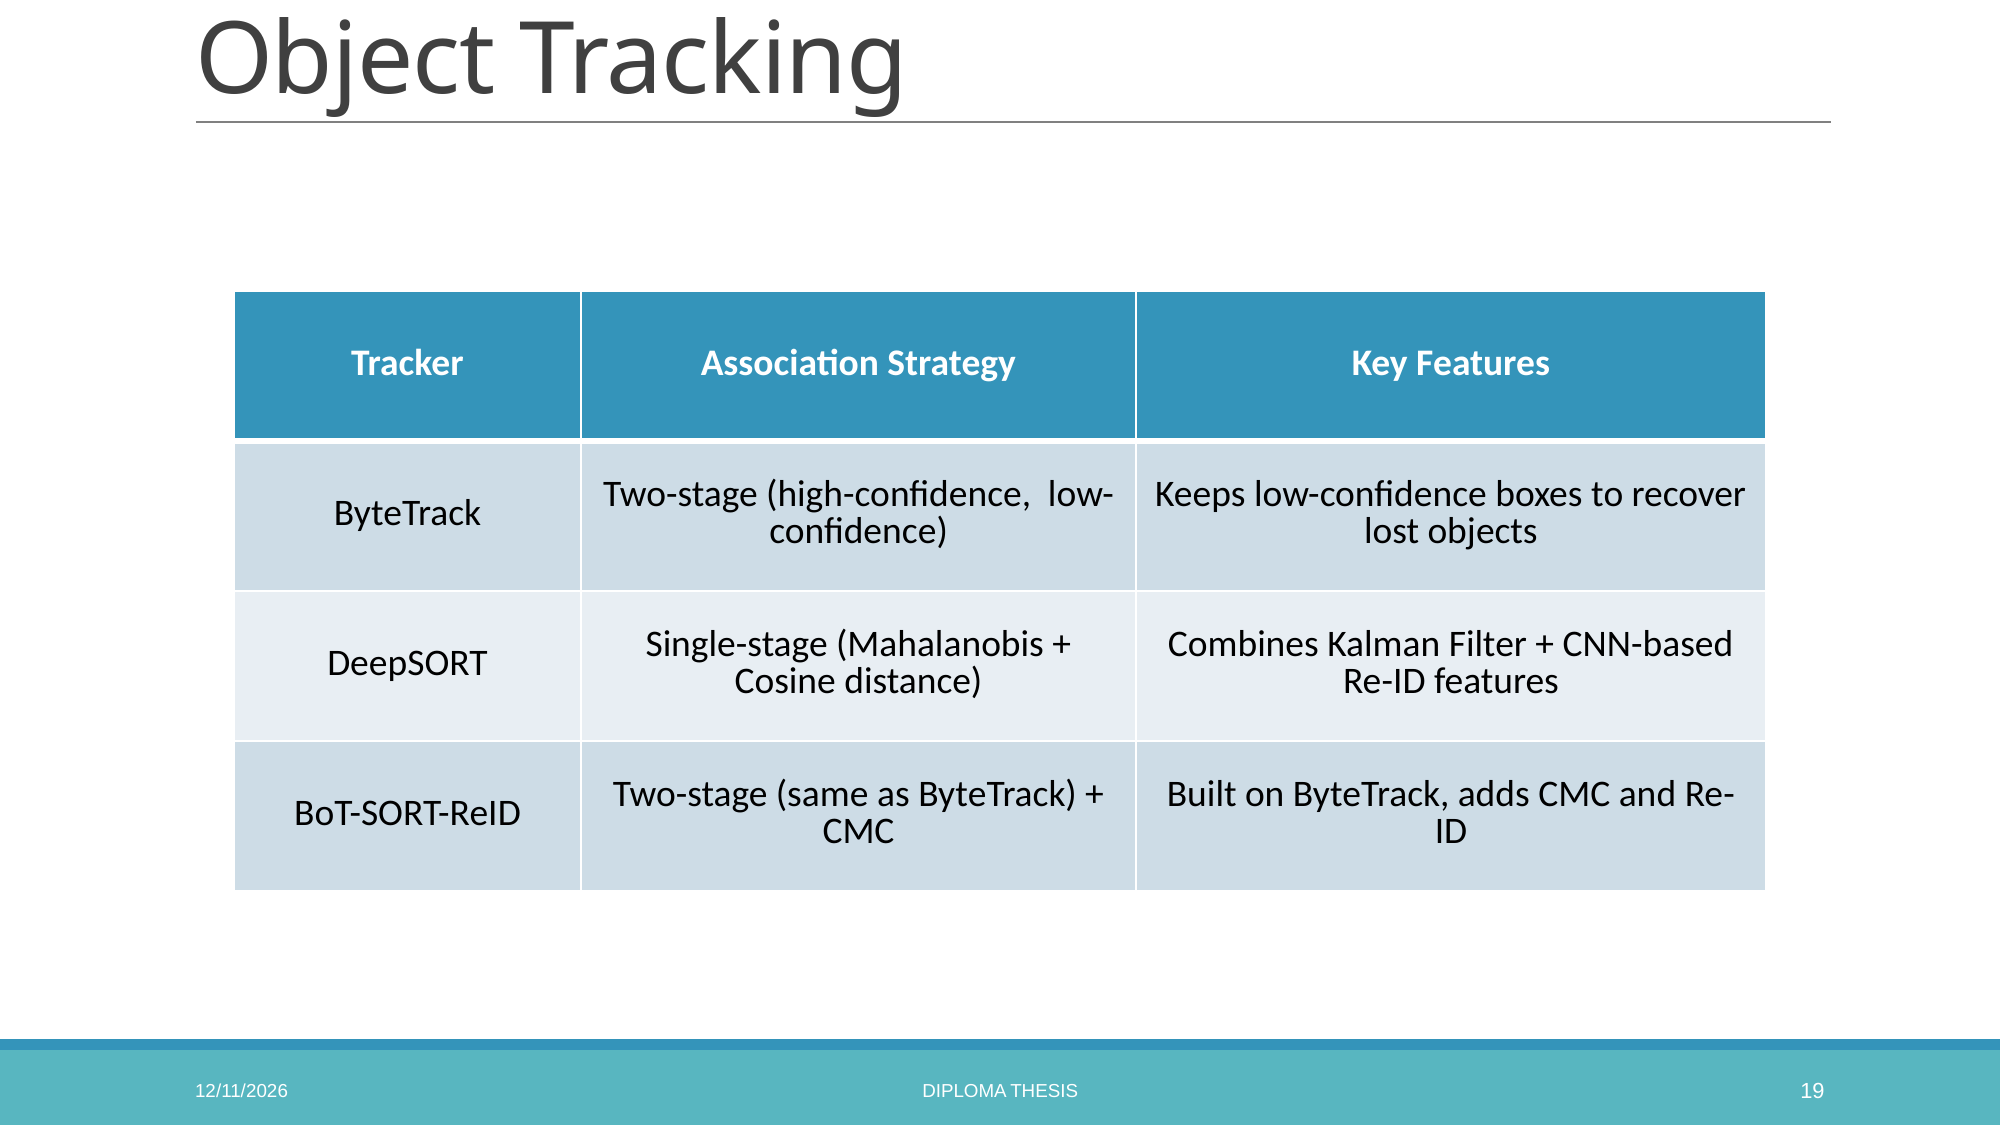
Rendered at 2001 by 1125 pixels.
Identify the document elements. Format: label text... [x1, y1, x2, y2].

table_cell ByteTrack [235, 444, 580, 590]
table_cell BoT-SORT-ReID [235, 742, 580, 890]
table_header Tracker [235, 292, 580, 438]
footer Diploma Thesis [604, 1059, 1396, 1120]
table_cell DeepSORT [235, 592, 580, 740]
table_header Key Features [1137, 292, 1765, 438]
table_cell Combines Kalman Filter + CNN-based Re-ID features [1137, 592, 1765, 740]
title Object Tracking [180, 0, 1830, 122]
table_cell Built on ByteTrack, adds CMC and Re-ID [1137, 742, 1765, 890]
slide_number 19 [1624, 1059, 1840, 1120]
table_cell Keeps low-confidence boxes to recover lost objects [1137, 444, 1765, 590]
table_cell Two-stage (high-confidence, low-confidence) [582, 444, 1135, 590]
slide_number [180, 1059, 586, 1120]
table_cell Two-stage (same as ByteTrack) + CMC [582, 742, 1135, 890]
table_cell Single-stage (Mahalanobis + Cosine distance) [582, 592, 1135, 740]
table_header Association Strategy [582, 292, 1135, 438]
